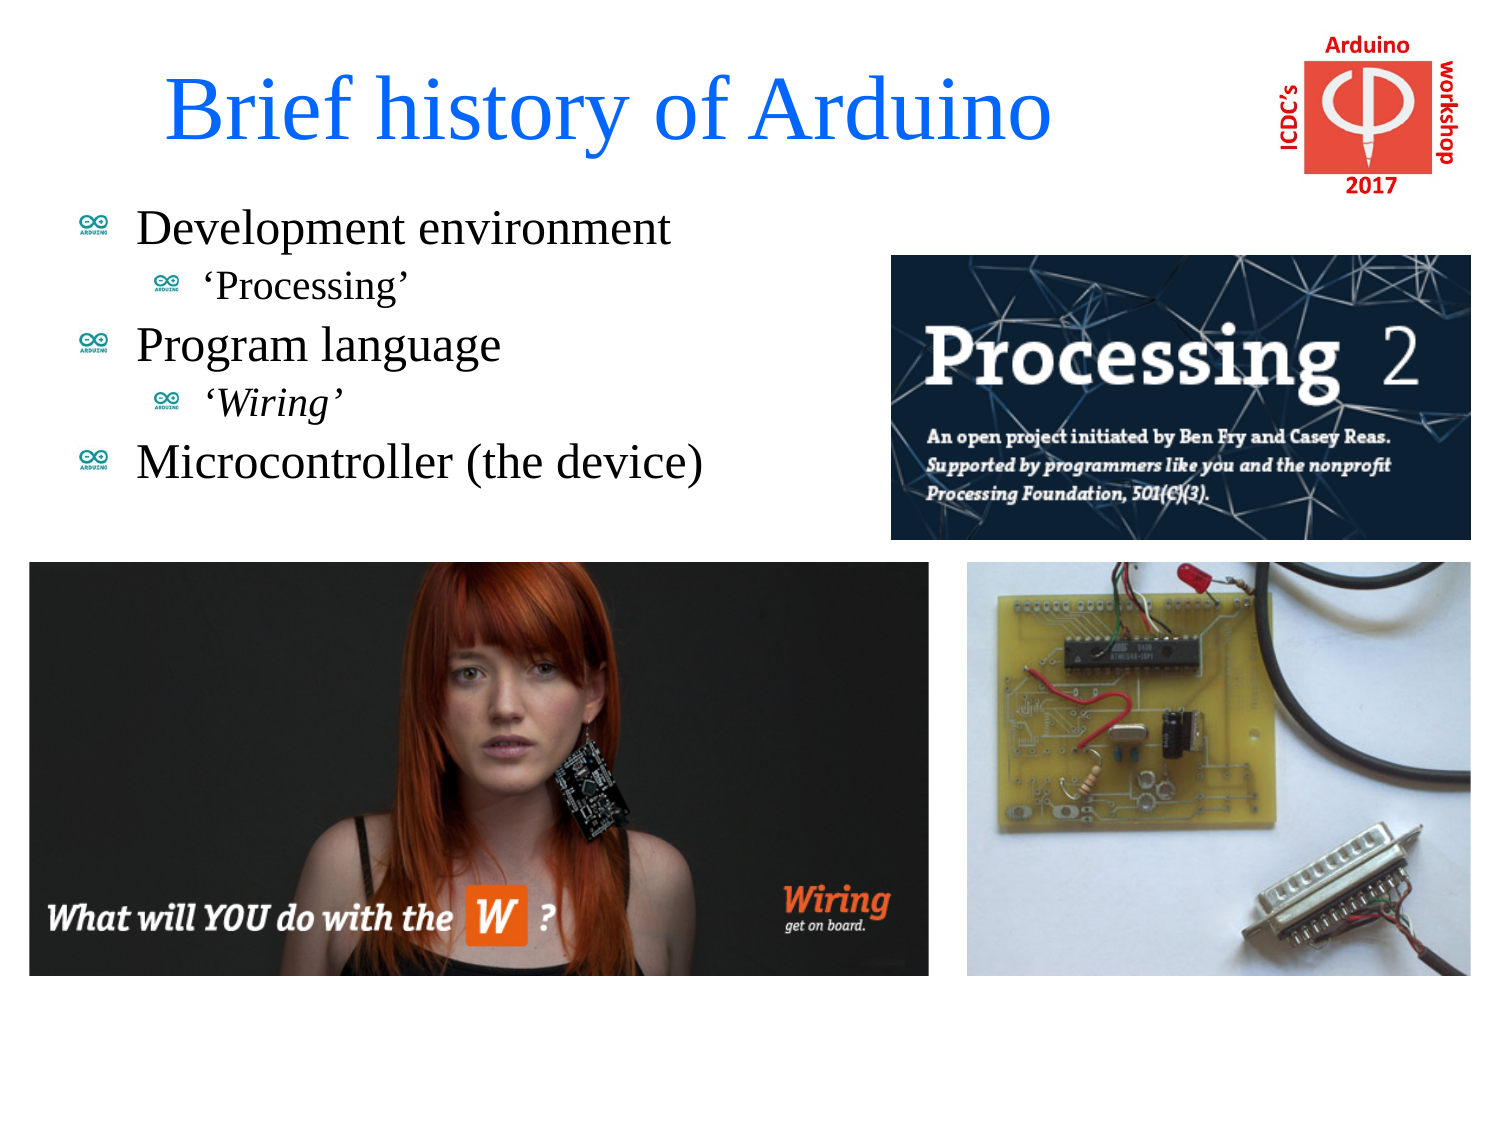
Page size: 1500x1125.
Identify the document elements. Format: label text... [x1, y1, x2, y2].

picture [891, 255, 1471, 540]
picture [966, 562, 1471, 977]
picture [79, 328, 108, 357]
picture [1222, 7, 1500, 113]
picture [79, 210, 108, 239]
list Development environment ‘Processing’ Program language ‘Wiring’ Microcontroller (the device) [64, 113, 1500, 904]
picture [154, 271, 179, 295]
picture [79, 445, 108, 474]
picture [29, 562, 929, 977]
picture [154, 388, 179, 413]
title Brief history of Arduino [0, 8, 1285, 197]
